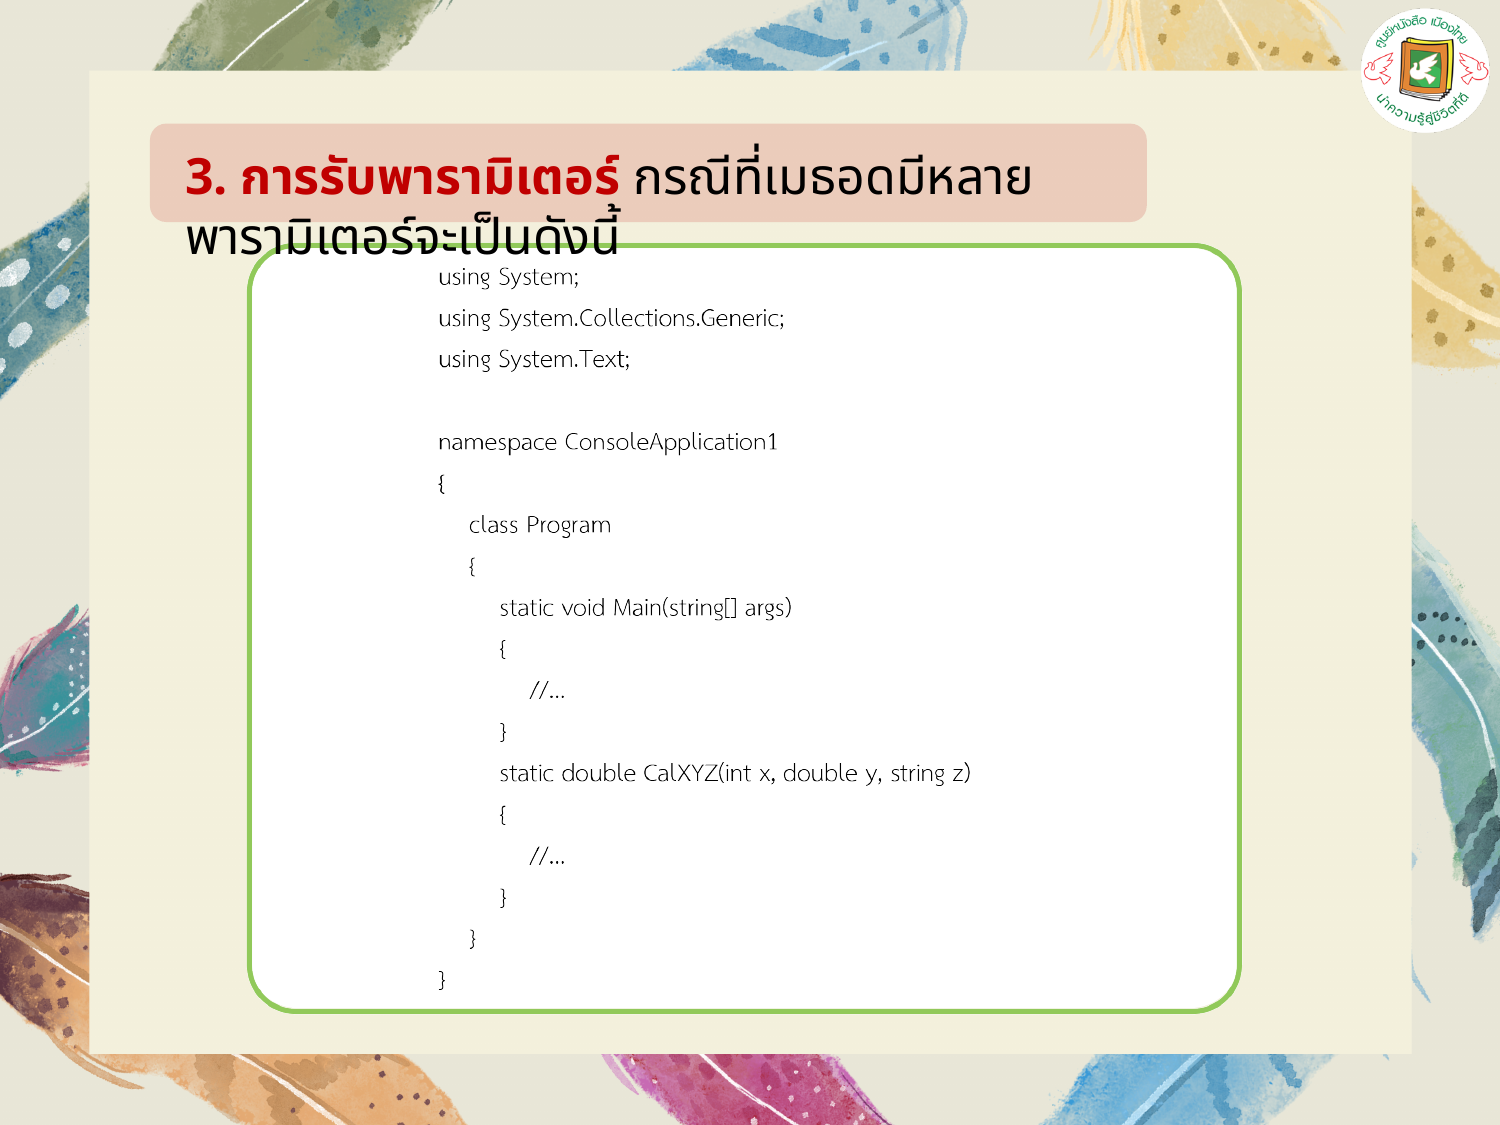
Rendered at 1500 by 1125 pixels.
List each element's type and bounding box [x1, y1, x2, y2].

picture [0, 0, 1500, 1125]
text_box [149, 123, 1244, 1015]
